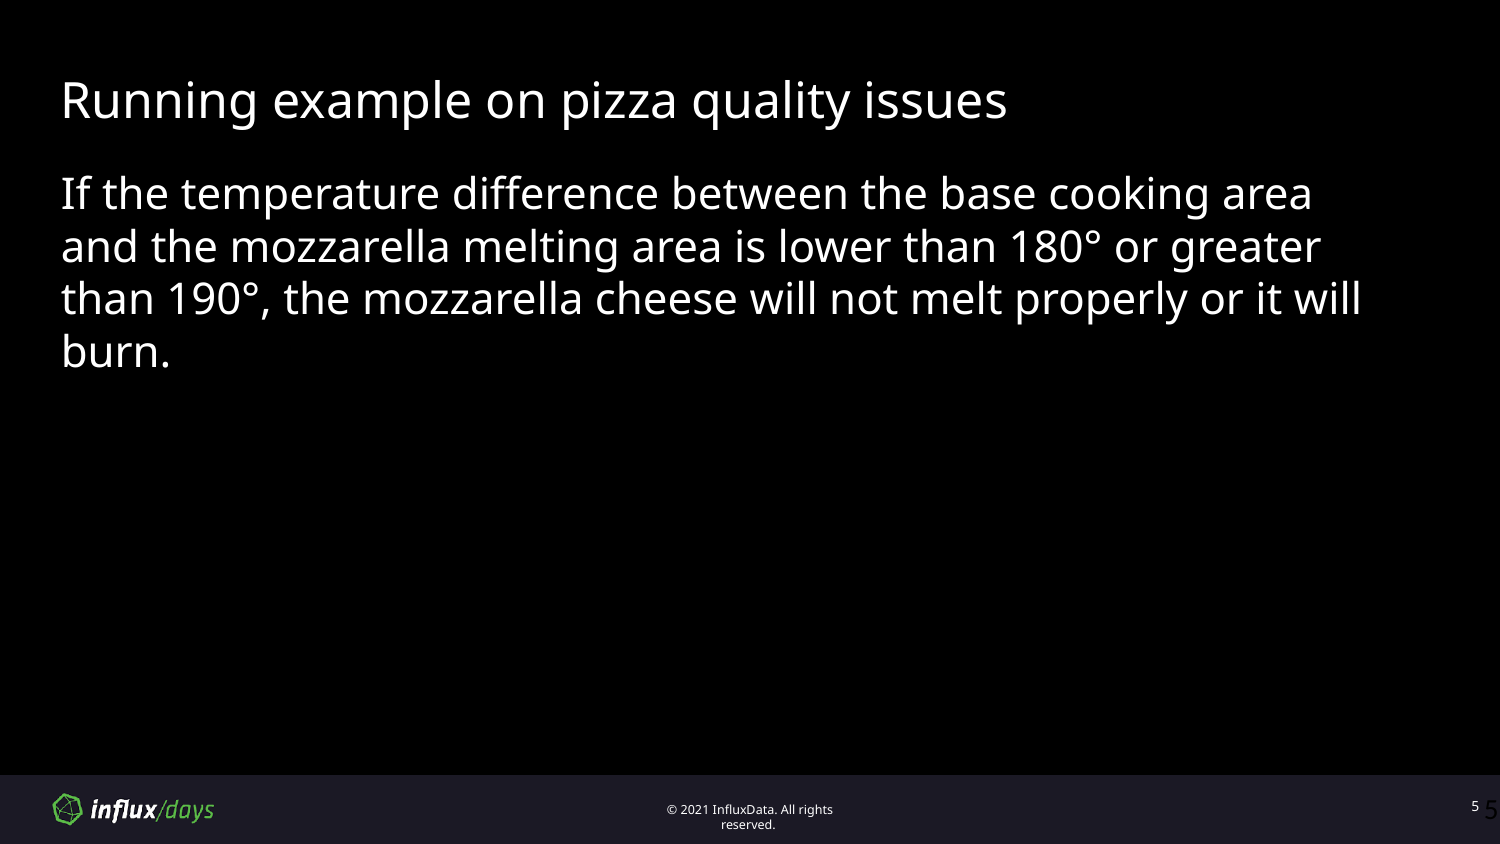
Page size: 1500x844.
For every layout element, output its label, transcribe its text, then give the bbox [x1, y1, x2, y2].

slide_number 5 [1468, 782, 1500, 827]
picture [0, 775, 1500, 844]
title Running example on pizza quality issues [45, 54, 1393, 151]
list If the temperature difference between the base cooking area and the mozzarella melting area is lower than 180° or greater than 190°, the mozzarella cheese will not melt properly or it will burn. [45, 158, 1393, 715]
